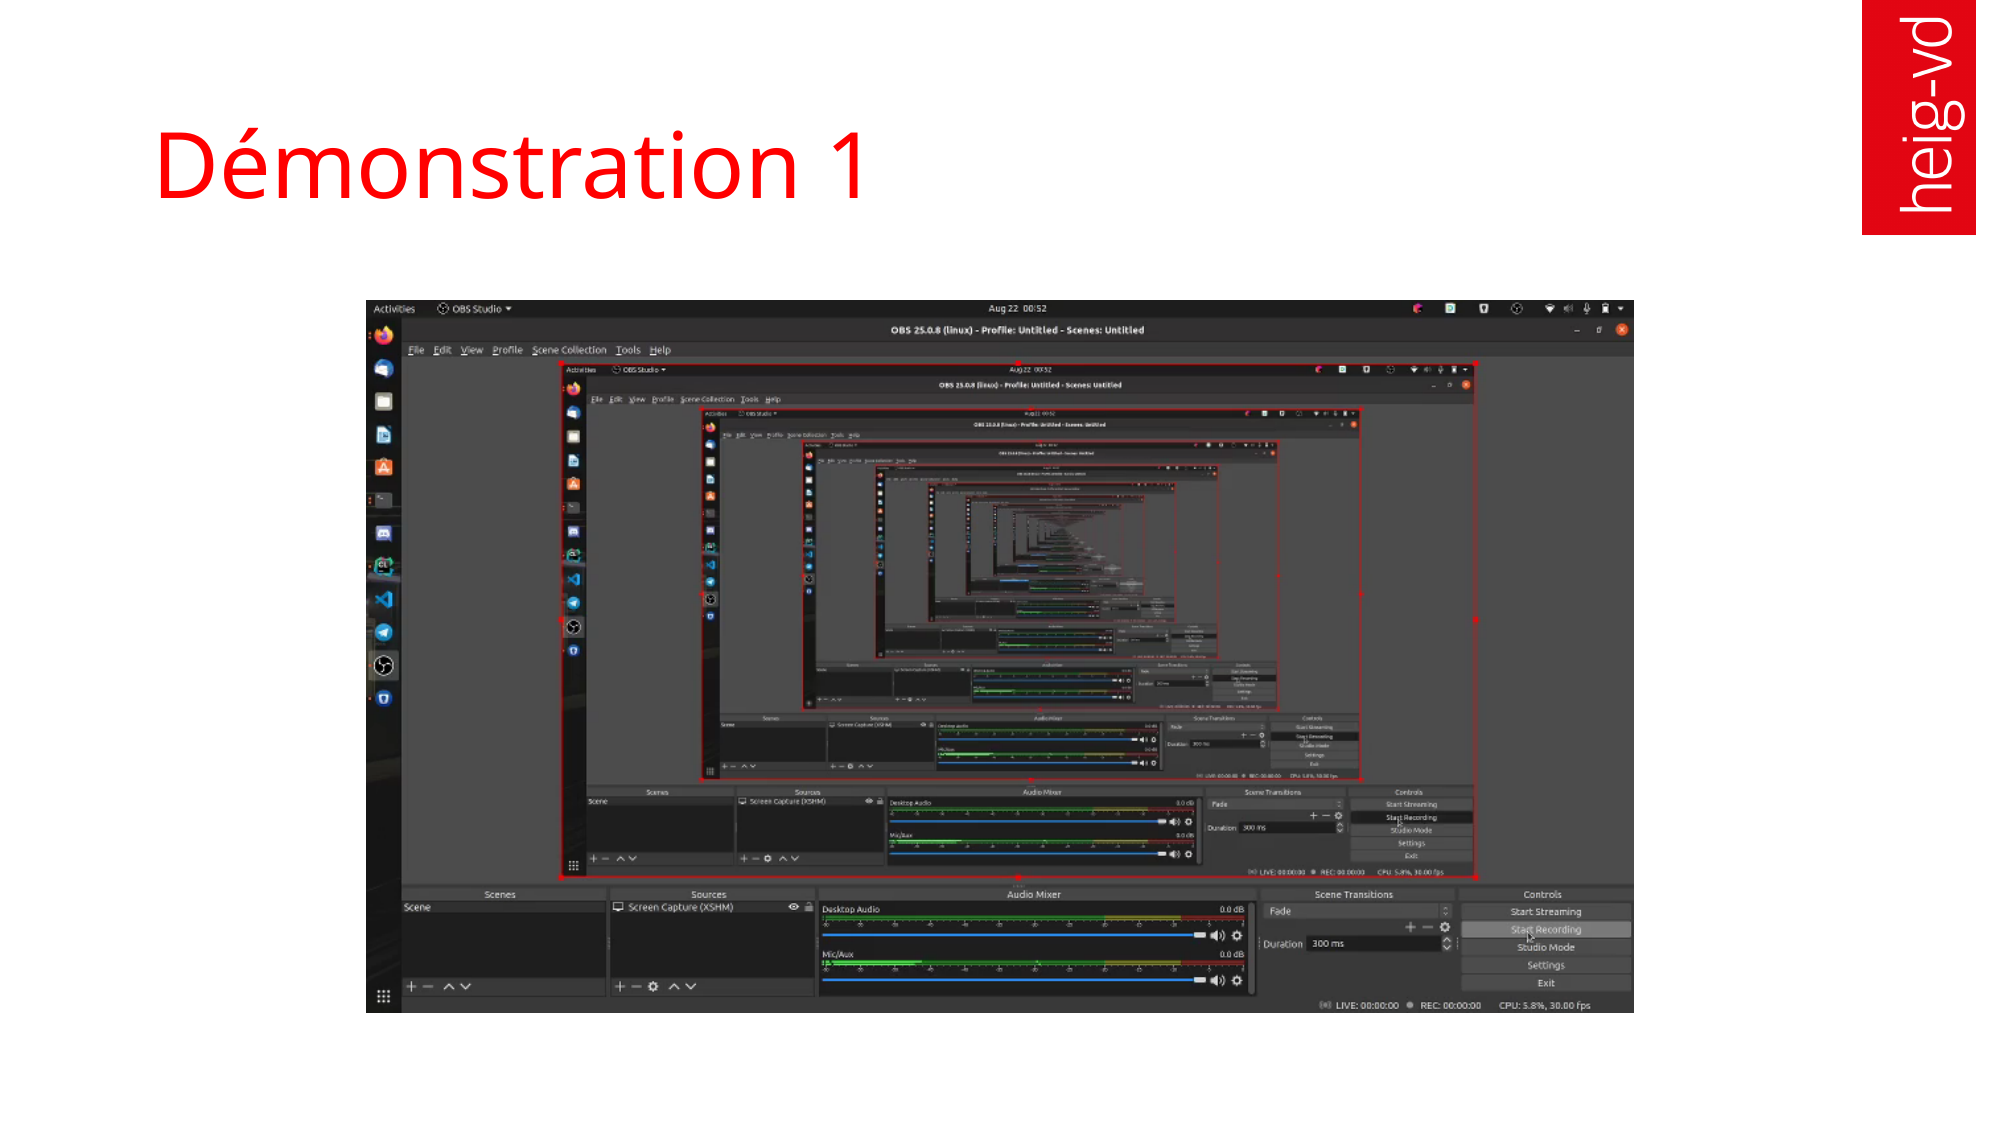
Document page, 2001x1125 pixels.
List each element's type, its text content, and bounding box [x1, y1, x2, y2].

title Démonstration 1 [137, 59, 1863, 278]
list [365, 299, 1635, 1014]
picture [1862, 0, 1976, 236]
